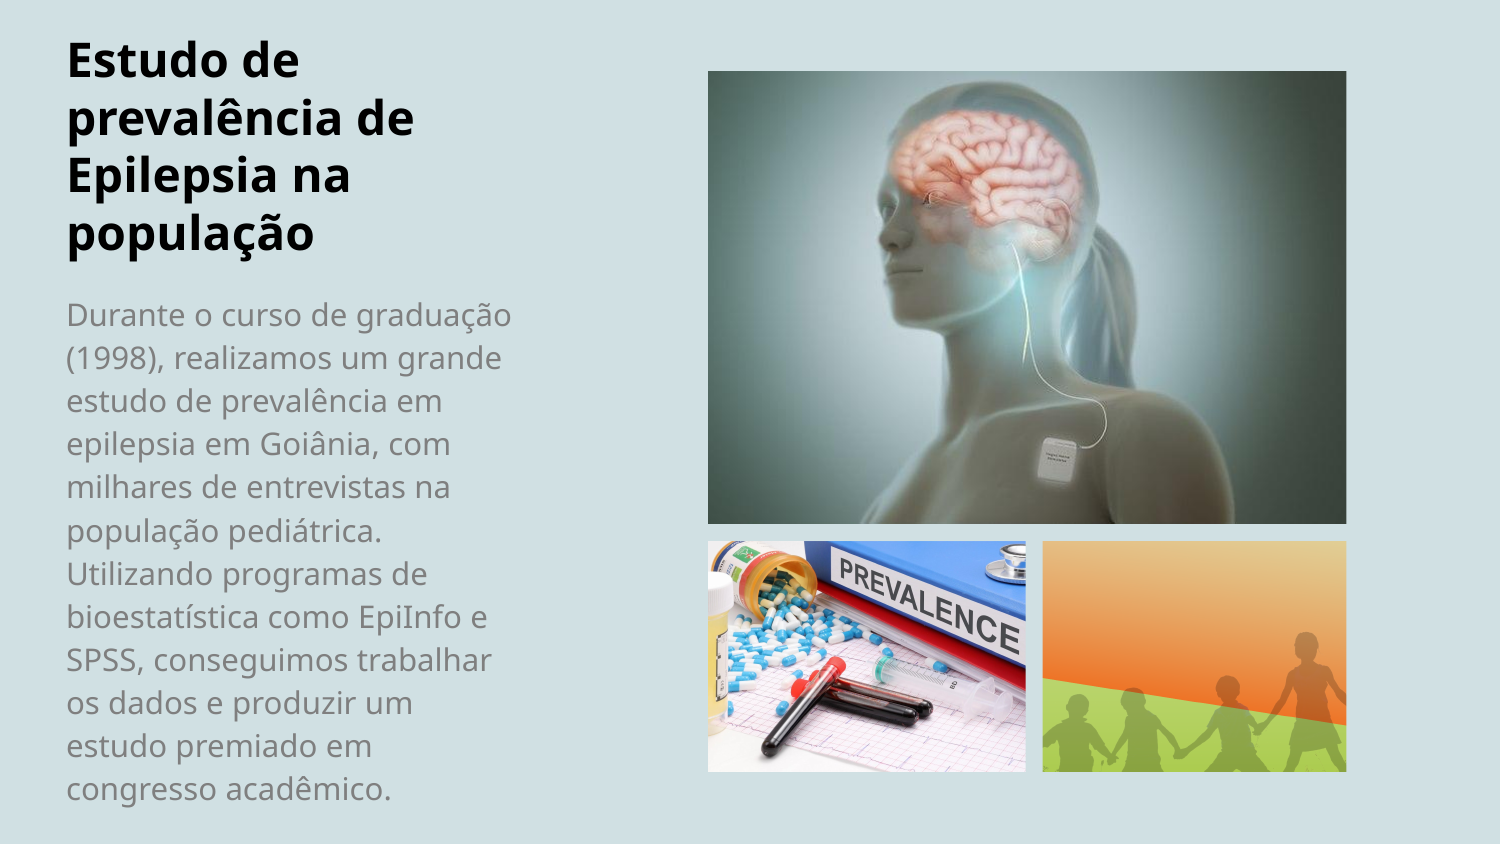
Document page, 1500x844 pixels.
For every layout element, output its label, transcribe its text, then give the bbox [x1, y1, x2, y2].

picture [1042, 541, 1347, 772]
title Estudo de prevalência de Epilepsia na população [51, 150, 584, 275]
picture [707, 71, 1347, 525]
list Durante o curso de graduação (1998), realizamos um grande estudo de prevalência em epilepsia em Goiânia, com milhares de entrevistas na população pediátrica. Utilizando programas de bioestatística como EpiInfo e SPSS, conseguimos trabalhar os dados e produzir um estudo premiado em congresso acadêmico. [51, 274, 531, 797]
picture [707, 541, 1026, 772]
